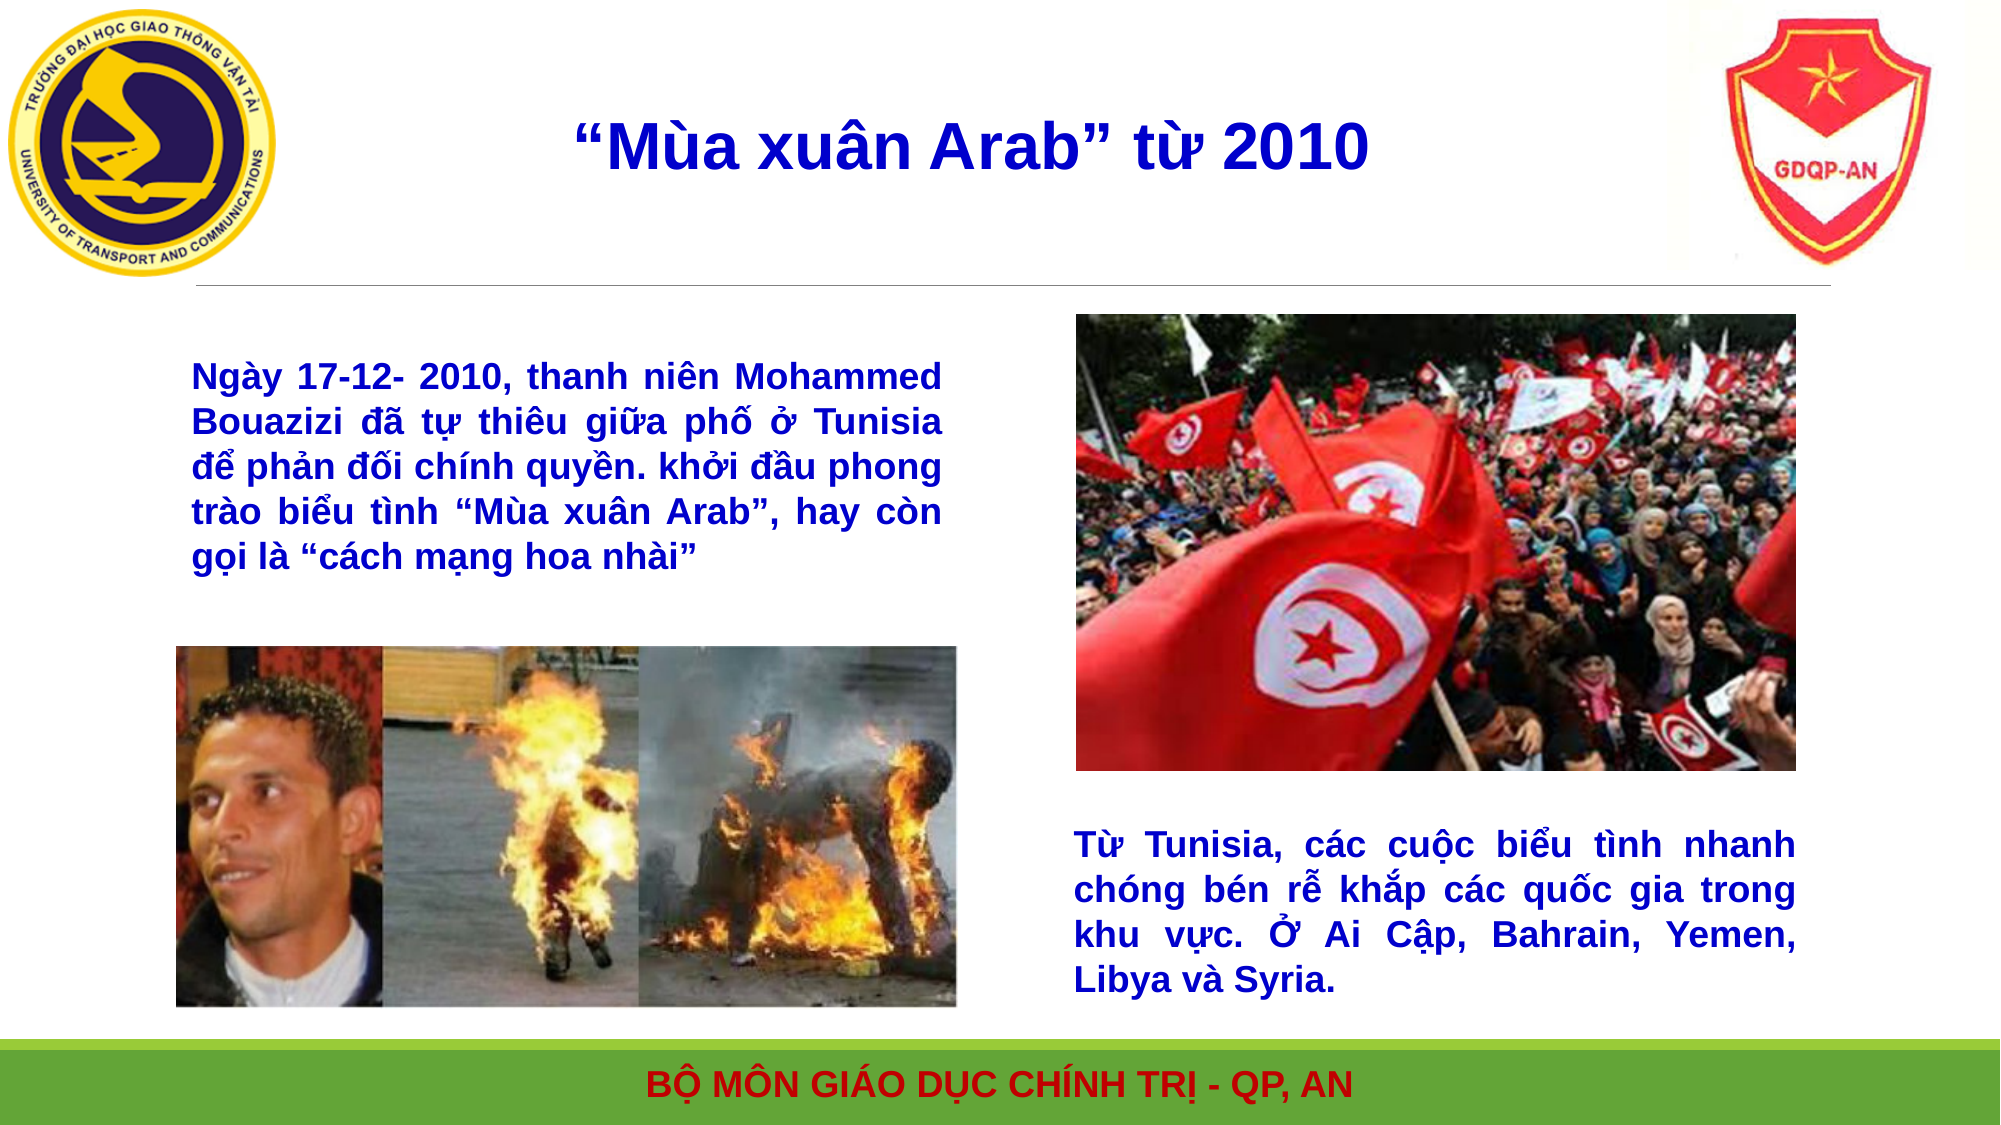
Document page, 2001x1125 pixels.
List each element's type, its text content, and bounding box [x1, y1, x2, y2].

picture [1076, 313, 1796, 772]
picture [1666, 0, 2000, 271]
picture [176, 645, 959, 1010]
picture [8, 9, 277, 277]
text_box Từ Tunisia, các cuộc biểu tình nhanh chóng bén rễ khắp các quốc gia trong khu vực. Ở Ai Cập, Bahrain, Yemen, Libya và Syria. [1058, 812, 1812, 1008]
text_box “Mùa xuân Arab” từ 2010 [471, 95, 1472, 190]
text_box Ngày 17-12- 2010, thanh niên Mohammed Bouazizi đã tự thiêu giữa phố ở Tunisia để phản đối chính quyền. khởi đầu phong trào biểu tình “Mùa xuân Arab”, hay còn gọi là “cách mạng hoa nhài” [176, 344, 958, 585]
text_box BỘ MÔN GIÁO DỤC CHÍNH TRỊ - QP, AN [630, 1052, 1370, 1113]
